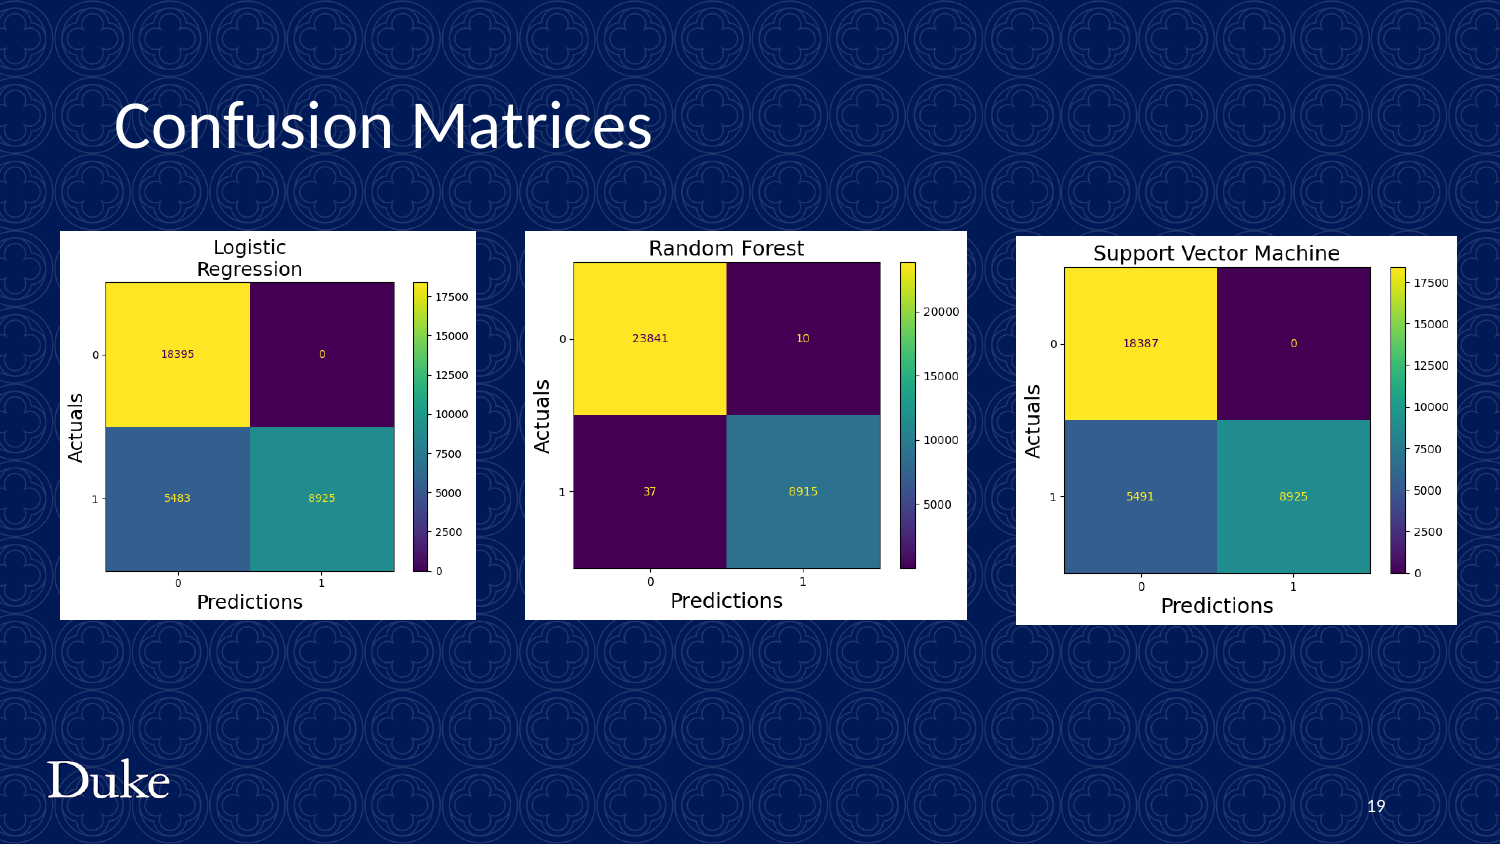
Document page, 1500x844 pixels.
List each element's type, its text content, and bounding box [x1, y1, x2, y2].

slide_number 19 [1059, 782, 1397, 827]
picture [0, 0, 1500, 844]
title Confusion Matrices [103, 44, 1397, 208]
